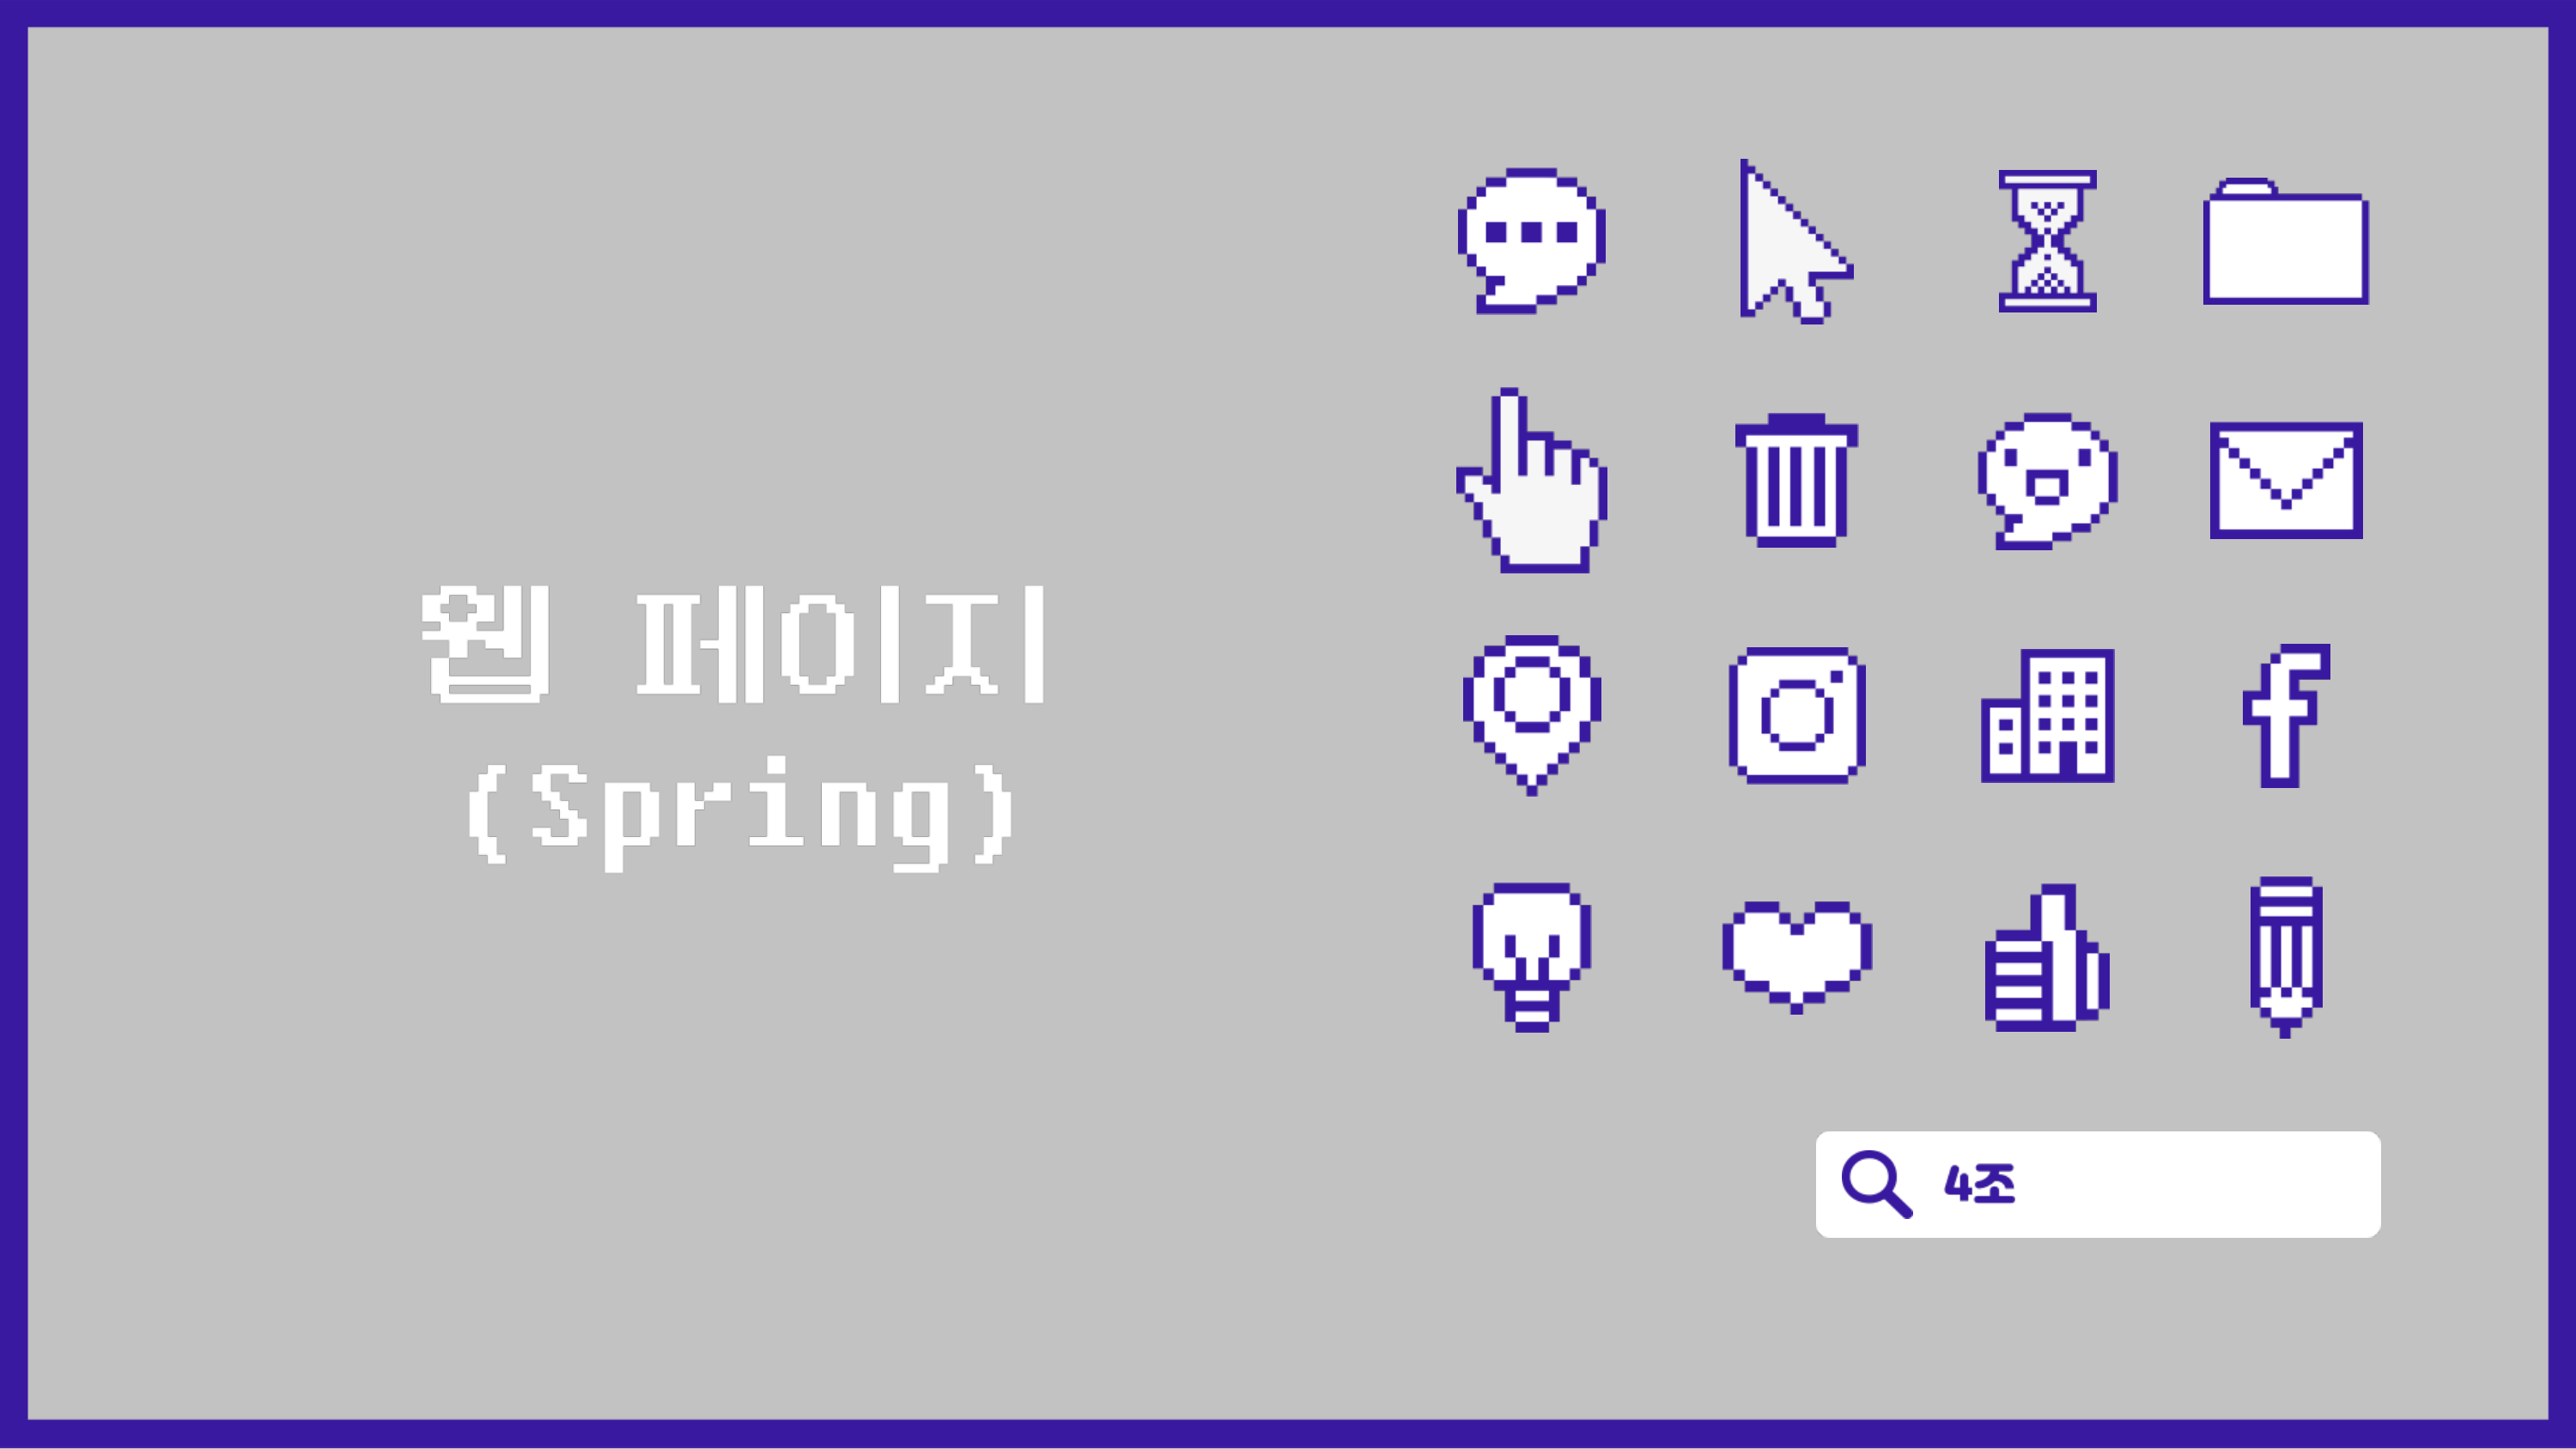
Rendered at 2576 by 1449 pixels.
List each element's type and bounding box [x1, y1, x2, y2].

text_box [1456, 159, 2370, 1039]
picture [1936, 1148, 2037, 1224]
picture [317, 521, 1129, 940]
text_box [0, 0, 2576, 1448]
text_box [1816, 1131, 2381, 1239]
text_box [1842, 1150, 1913, 1219]
